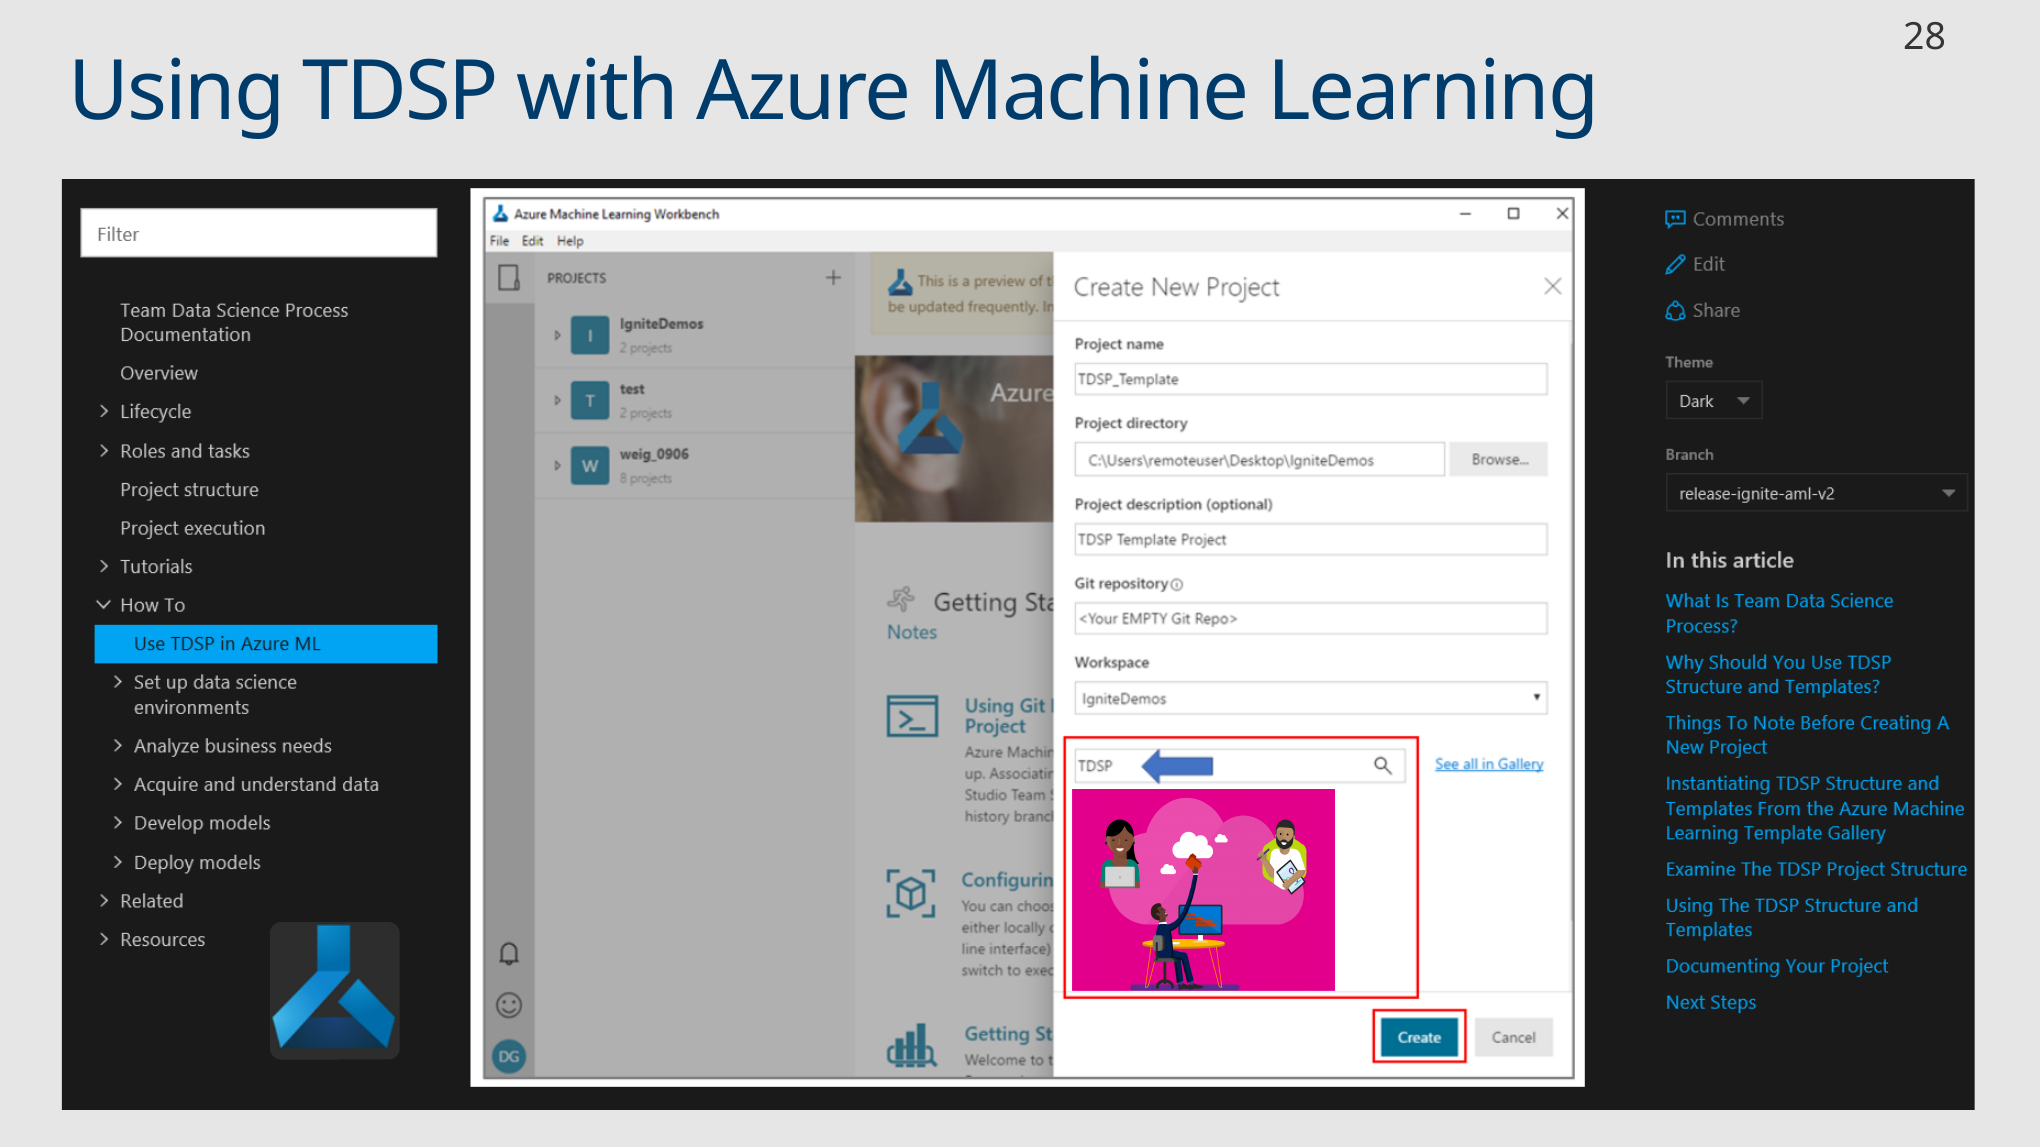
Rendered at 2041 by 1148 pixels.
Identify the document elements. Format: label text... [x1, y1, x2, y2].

picture [269, 921, 400, 1060]
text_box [61, 178, 1975, 1110]
title Using TDSP with Azure Machine Learning [45, 32, 1996, 184]
text_box 28 [1873, 0, 2041, 82]
